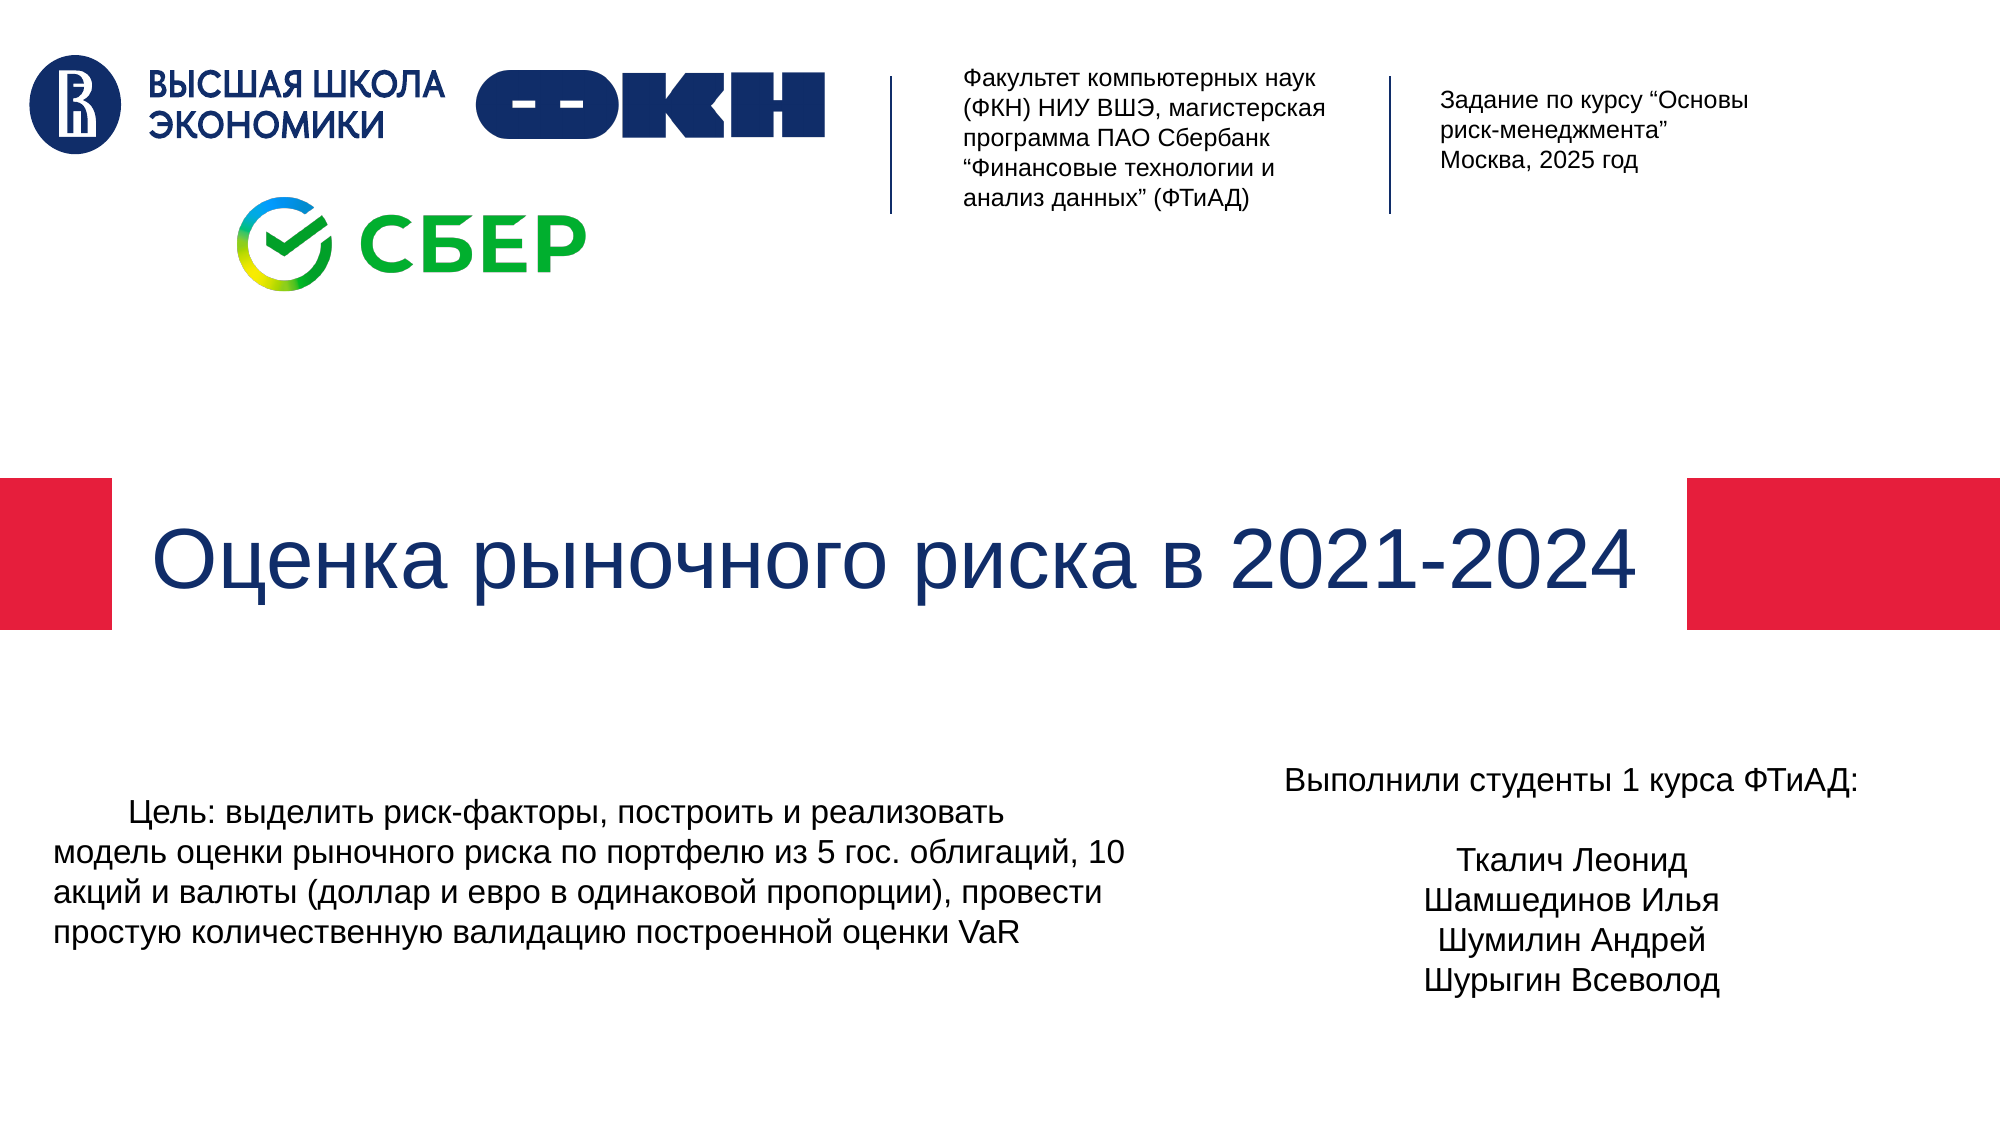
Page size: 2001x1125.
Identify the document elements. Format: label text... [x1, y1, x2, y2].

picture [227, 187, 595, 300]
text_box [0, 479, 111, 630]
text_box Факультет компьютерных наук (ФКН) НИУ ВШЭ, магистерская программа ПАО Сбербанк “Финансовые технологии и анализ данных” (ФТиАД) [948, 54, 1355, 219]
picture [475, 70, 825, 139]
text_box Цель: выделить риск-факторы, построить и реализовать модель оценки рыночного риска по портфелю из 5 гос. облигаций, 10 акций и валюты (доллар и евро в одинаковой пропорции), провести простую количественную валидацию построенной оценки VaR [38, 782, 1144, 958]
text_box Задание по курсу “Основы риск-менеджмента” Москва, 2025 год [1424, 76, 1767, 181]
text_box [1687, 479, 2000, 630]
text_box Оценка рыночного риска в 2021-2024 [136, 495, 1679, 613]
text_box Выполнили студенты 1 курса ФТиАД: Ткалич Леонид Шамшединов Илья Шумилин Андрей Шурыгин Всеволод [1144, 750, 2000, 1006]
